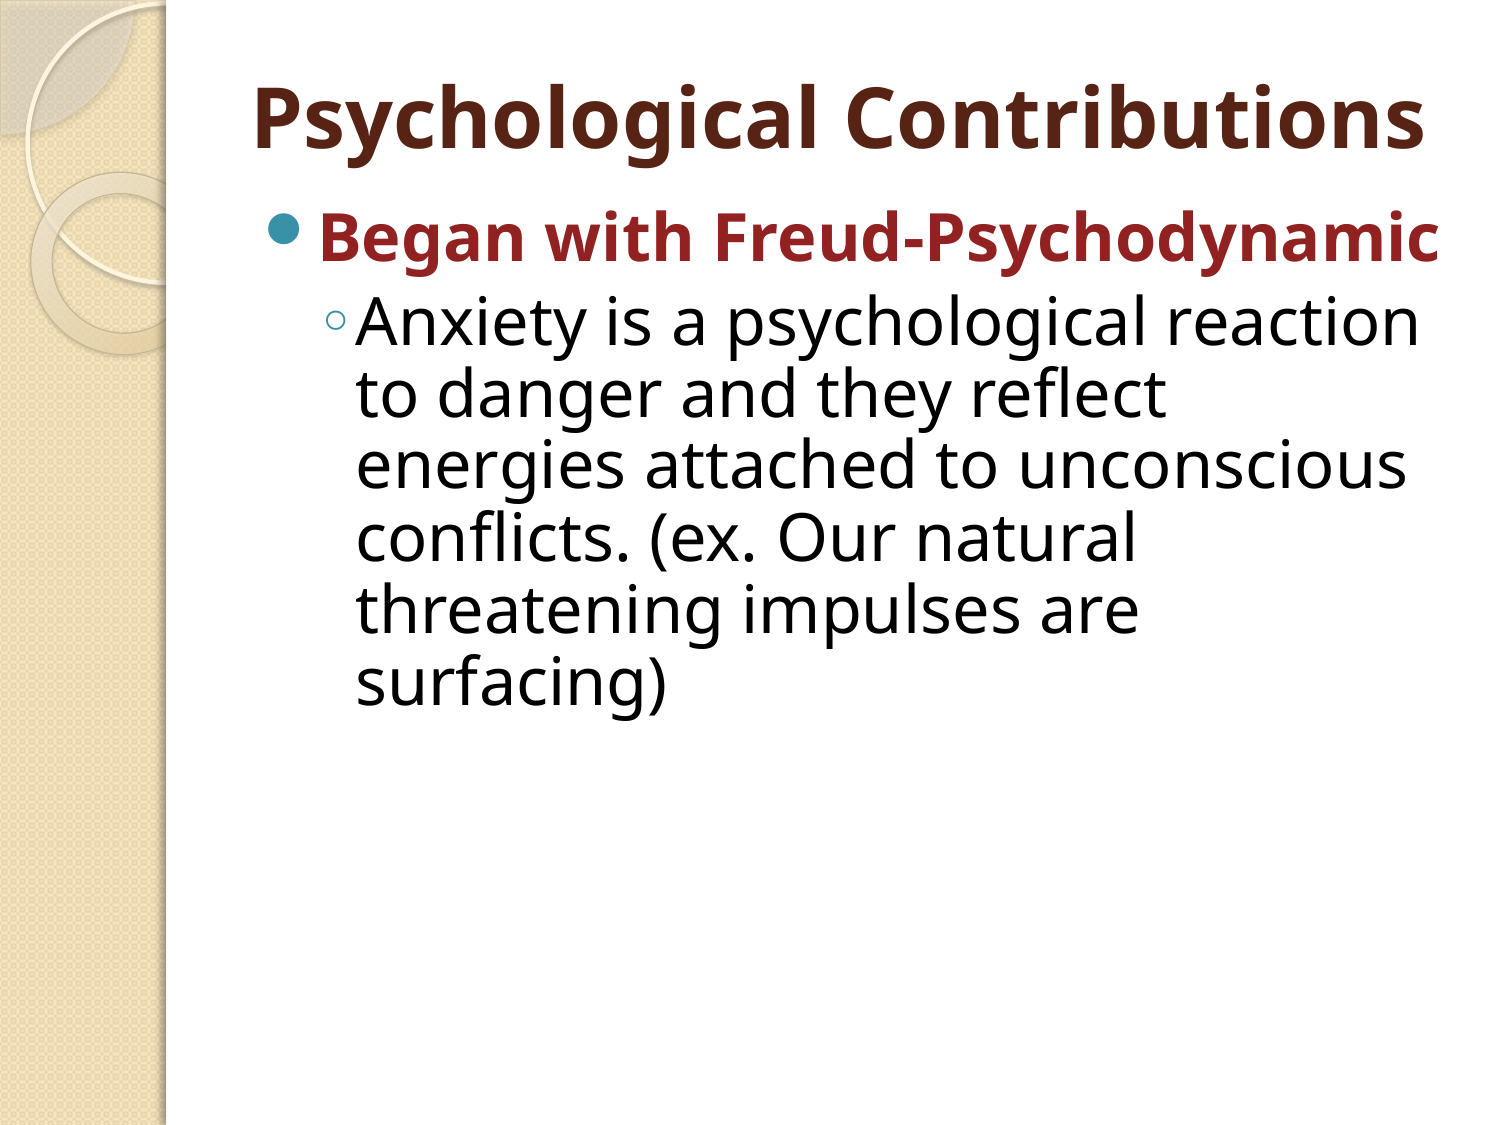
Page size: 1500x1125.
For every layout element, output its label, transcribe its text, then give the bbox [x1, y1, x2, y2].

list Began with Freud-Psychodynamic Anxiety is a psychological reaction to danger and they reflect energies attached to unconscious conflicts. (ex. Our natural threatening impulses are surfacing) [235, 196, 1466, 1026]
title Psychological Contributions [235, 45, 1466, 185]
